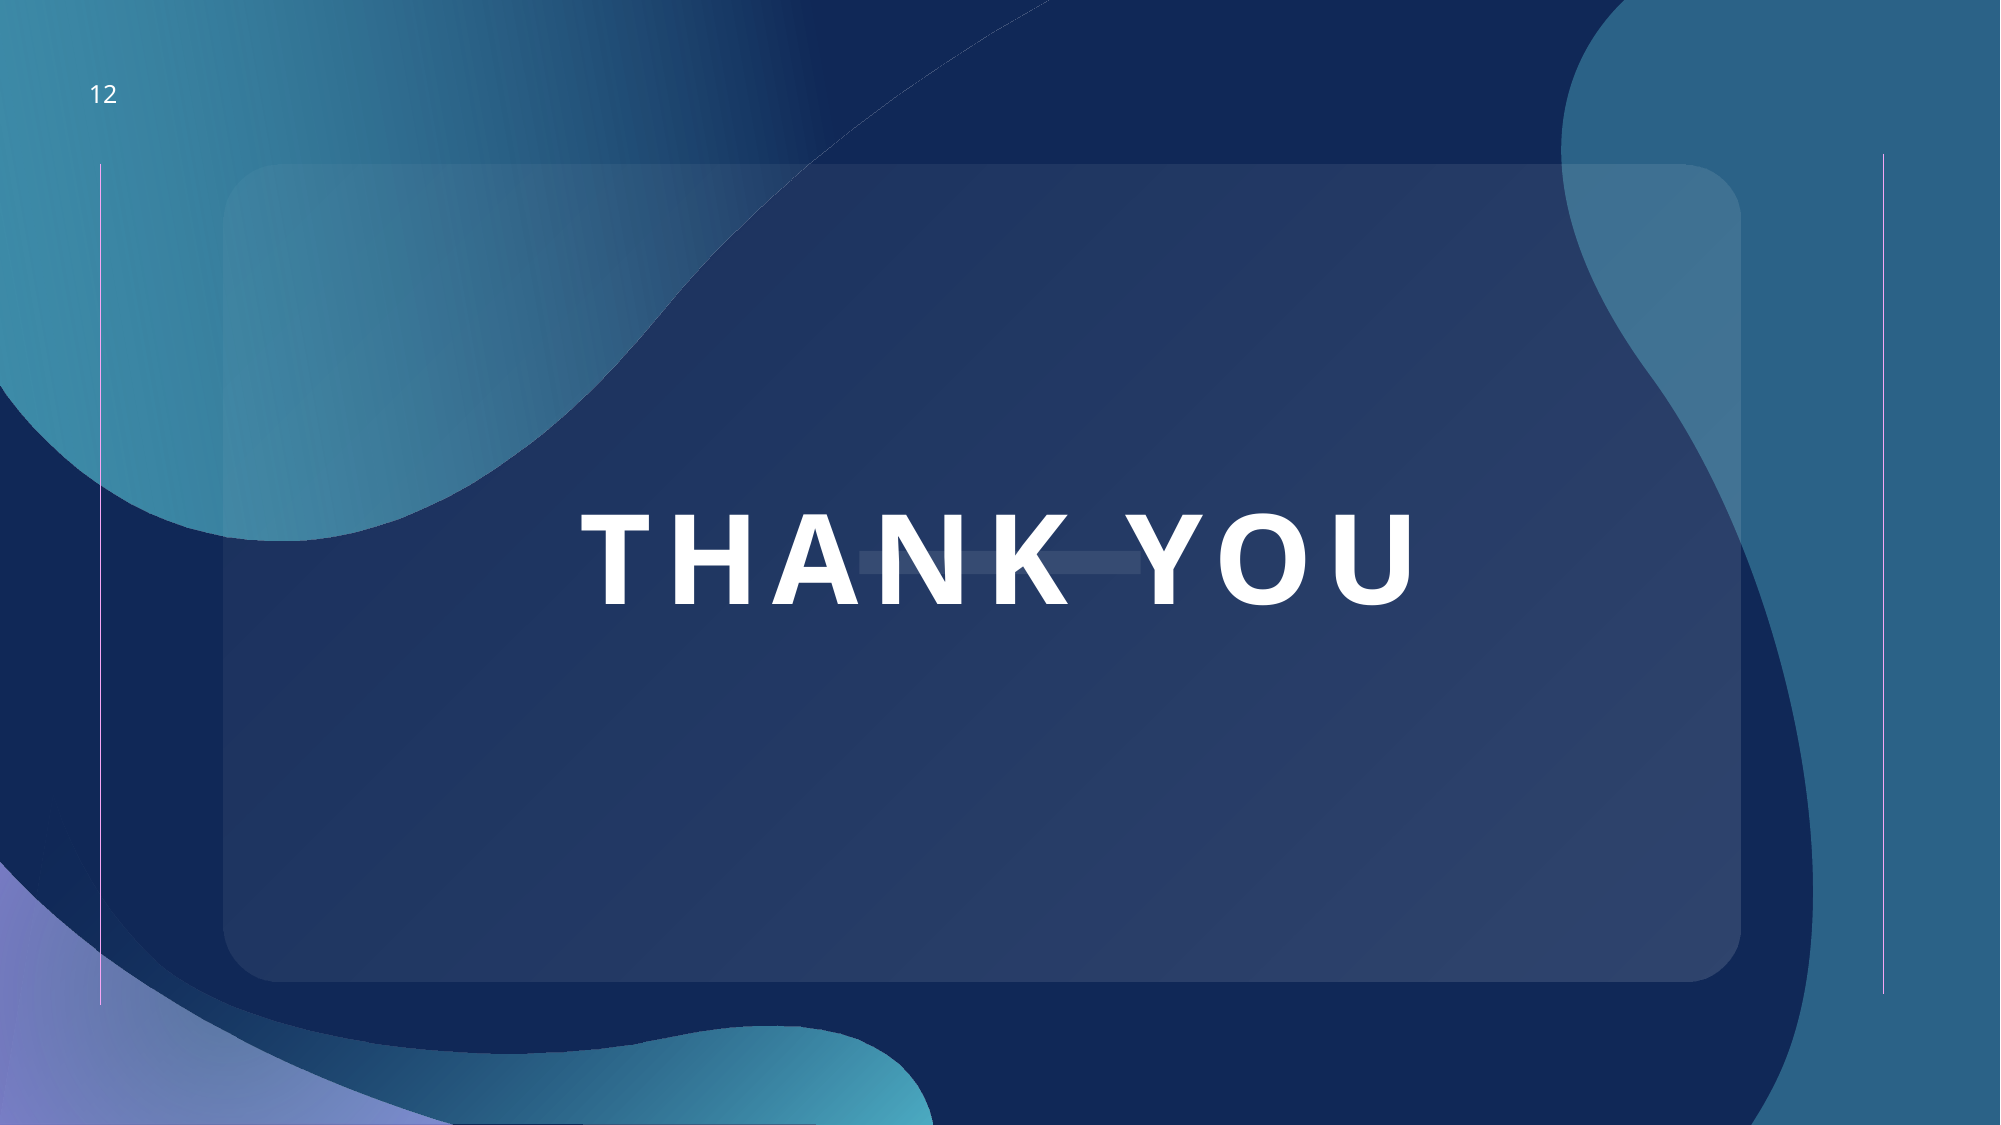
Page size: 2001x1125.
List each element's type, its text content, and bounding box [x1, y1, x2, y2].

title Thank you [365, 463, 1635, 639]
text_box 12 [74, 71, 160, 123]
